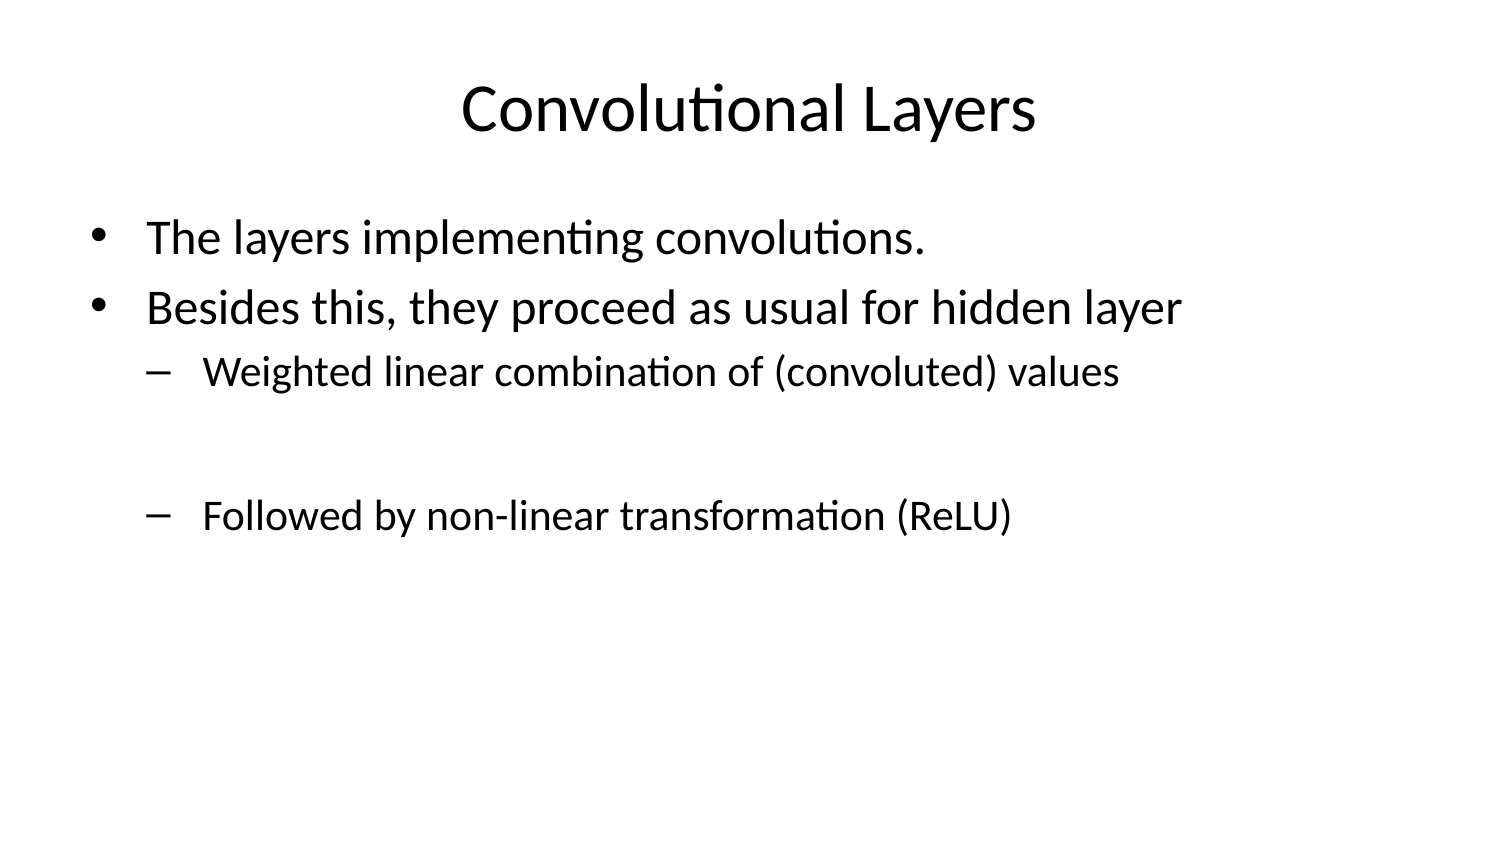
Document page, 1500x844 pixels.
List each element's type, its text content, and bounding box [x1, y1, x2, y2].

title Convolutional Layers [75, 33, 1425, 175]
